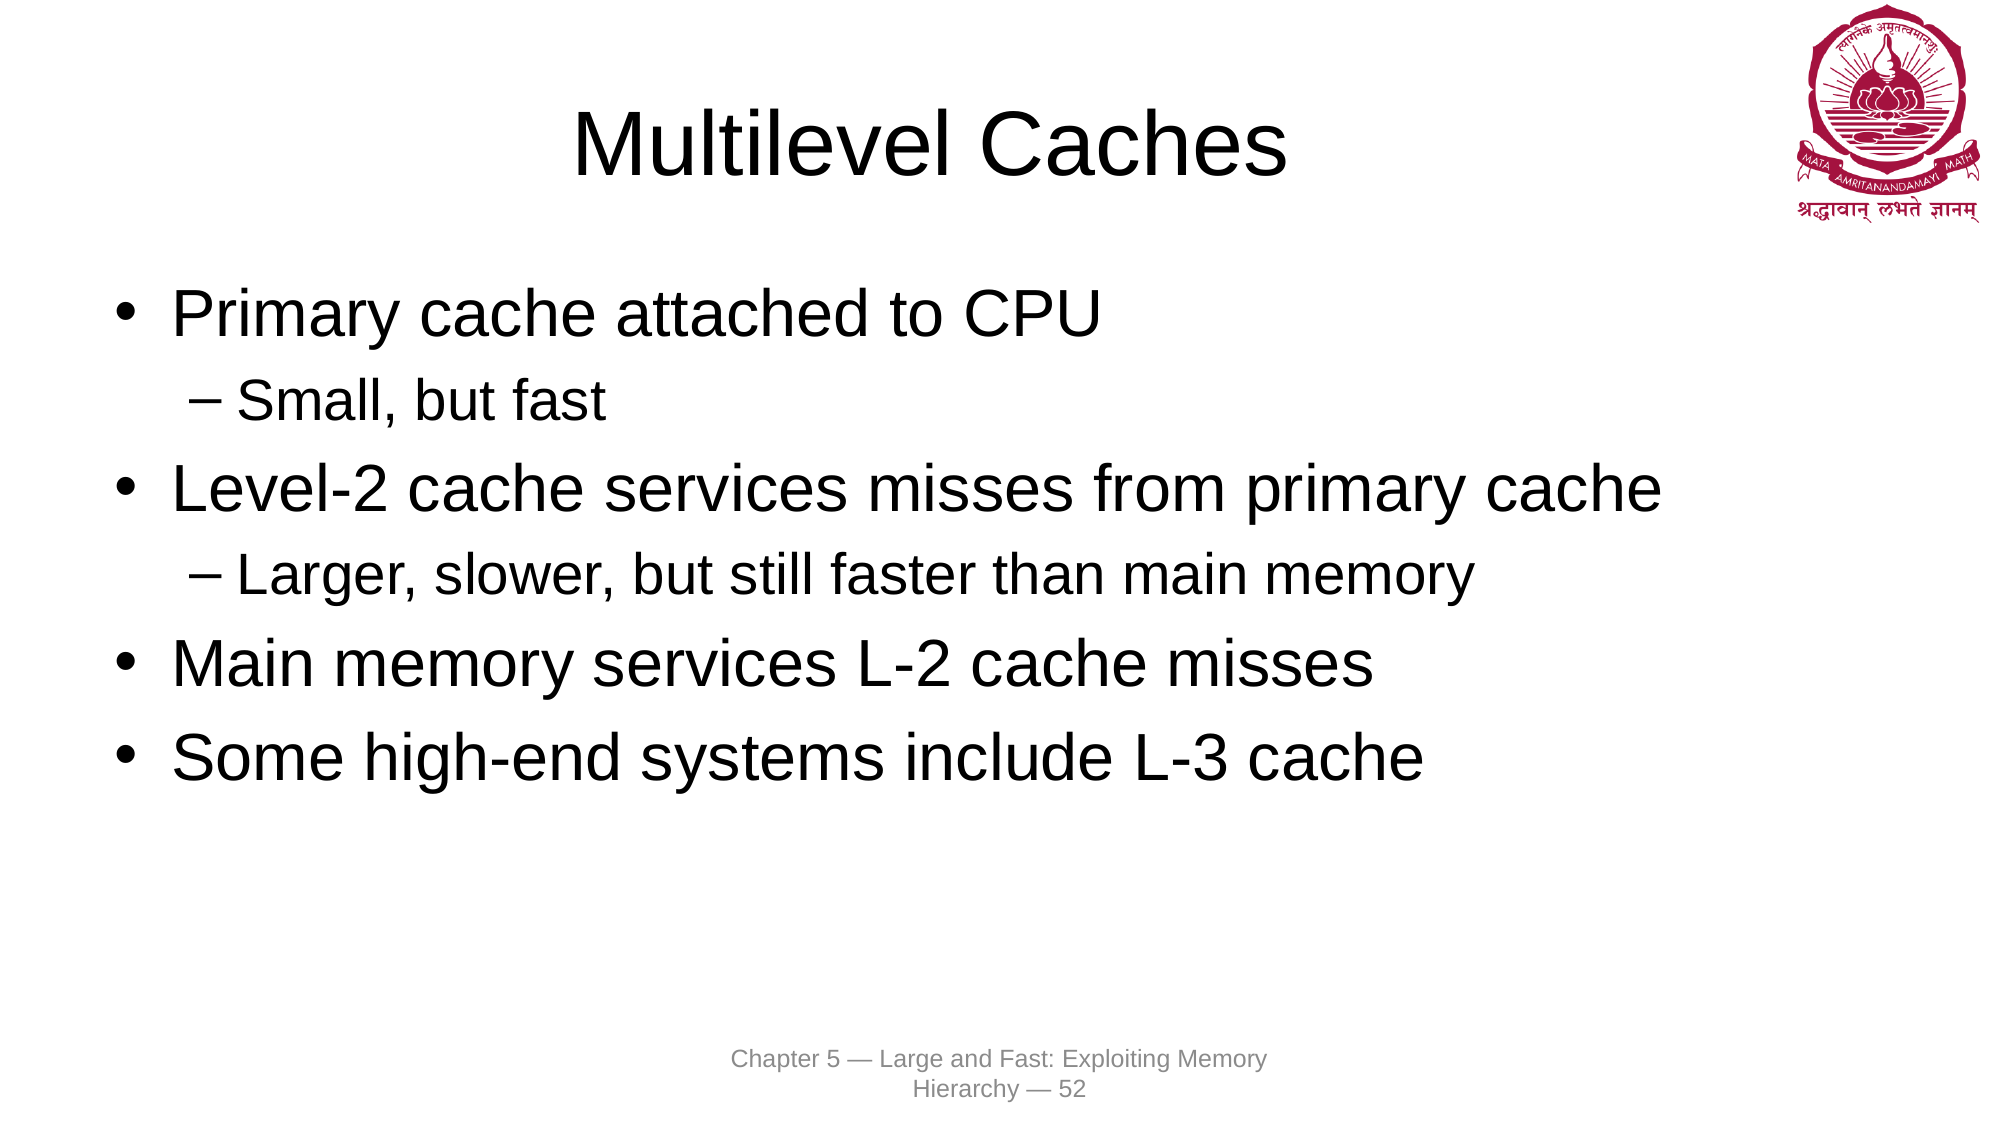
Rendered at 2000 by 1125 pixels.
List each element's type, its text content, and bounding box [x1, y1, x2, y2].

picture [1776, 1, 2000, 225]
title Multilevel Caches [99, 45, 1763, 233]
list Primary cache attached to CPU Small, but fast Level-2 cache services misses from primary cache Larger, slower, but still faster than main memory Main memory services L-2 cache misses Some high-end systems include L-3 cache [99, 262, 1900, 1005]
footer Chapter 5 — Large and Fast: Exploiting Memory Hierarchy — 52 [683, 1042, 1317, 1103]
